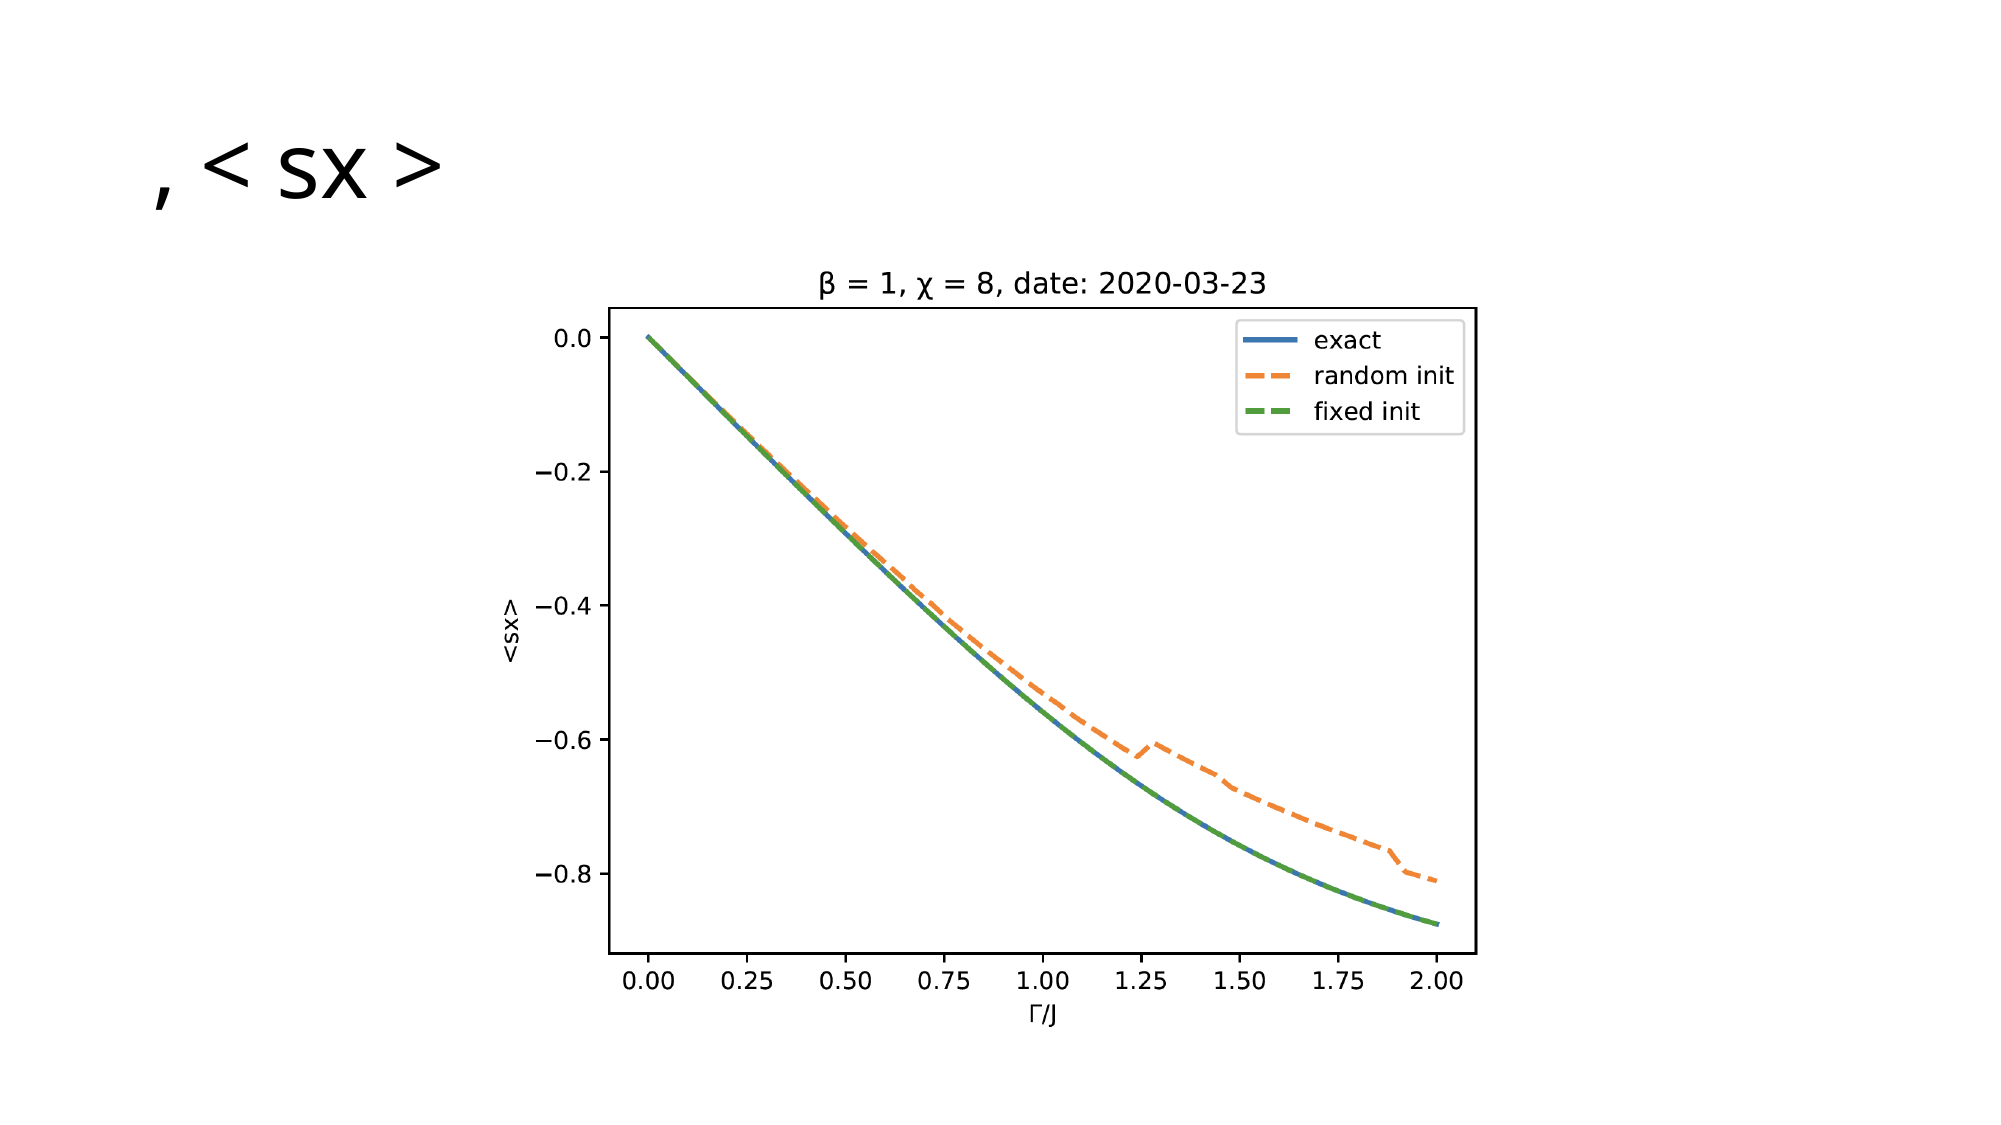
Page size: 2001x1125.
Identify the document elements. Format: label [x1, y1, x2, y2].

picture [491, 262, 1509, 1032]
